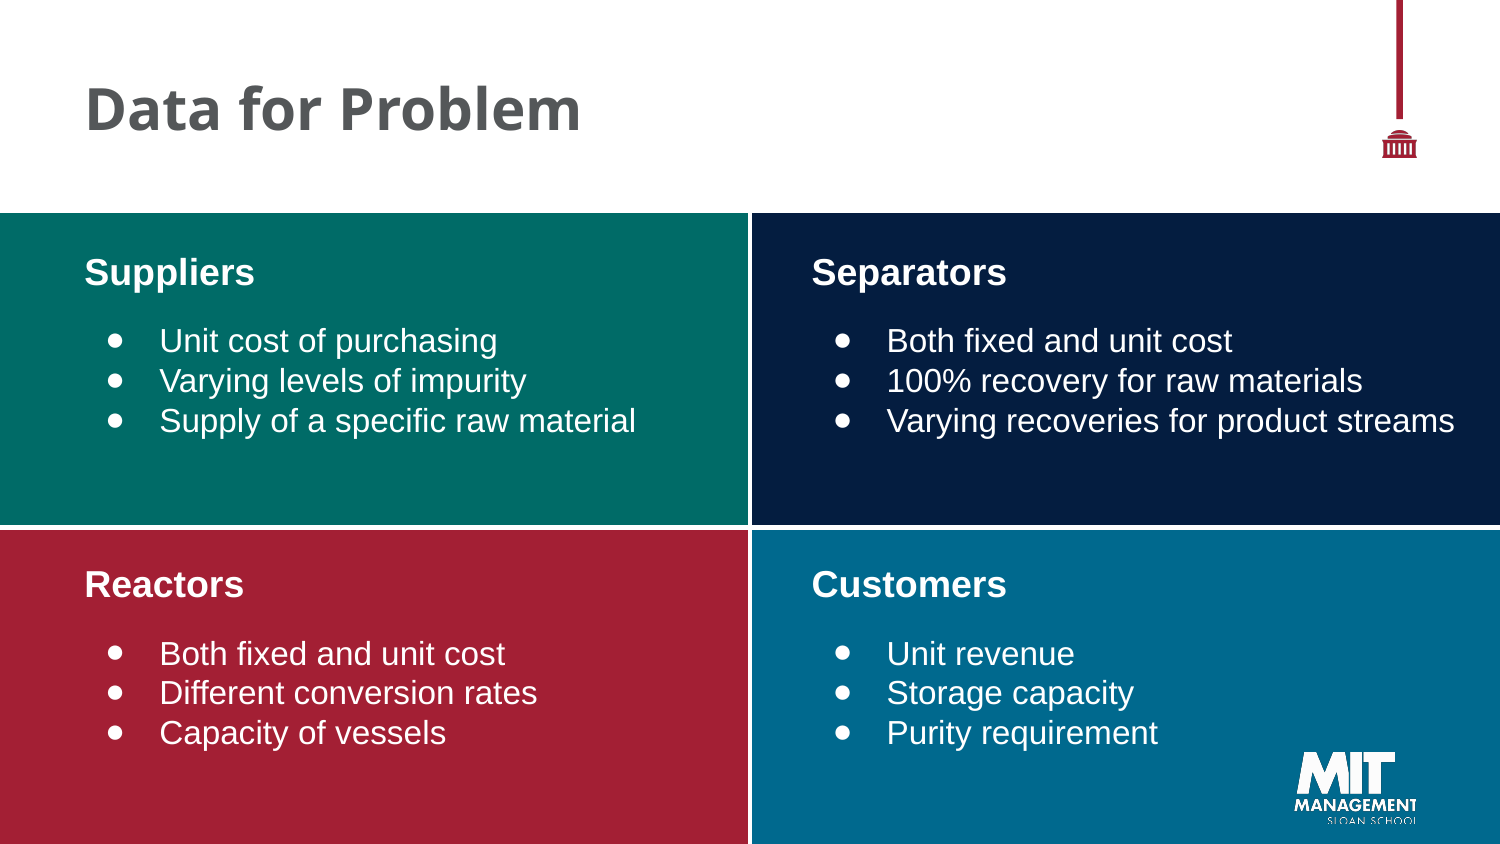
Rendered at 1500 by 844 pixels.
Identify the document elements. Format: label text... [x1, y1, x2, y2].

list Both fixed and unit cost Different conversion rates Capacity of vessels [84, 625, 691, 732]
picture [1325, 800, 1330, 811]
picture [1330, 800, 1335, 811]
picture [890, 732, 904, 743]
list Reactors [84, 542, 691, 623]
picture [1372, 800, 1377, 811]
picture [1364, 753, 1394, 793]
picture [1382, 130, 1417, 158]
picture [1403, 800, 1415, 811]
title Data for Problem [84, 37, 1189, 177]
picture [1152, 732, 1157, 744]
picture [1031, 732, 1038, 744]
picture [957, 732, 966, 750]
list Customers [811, 542, 1418, 623]
list Separators [811, 230, 1418, 310]
picture [1364, 800, 1369, 811]
list Unit revenue Storage capacity Purity requirement [811, 625, 1418, 732]
picture [1338, 800, 1348, 811]
picture [1377, 800, 1386, 811]
list Unit cost of purchasing Varying levels of impurity Supply of a specific raw material [84, 313, 691, 452]
picture [1295, 800, 1309, 811]
picture [1012, 732, 1019, 744]
list Both fixed and unit cost 100% recovery for raw materials Varying recoveries for product streams [811, 313, 1472, 452]
picture [1350, 799, 1359, 811]
picture [1114, 732, 1128, 743]
picture [911, 732, 918, 744]
picture [1298, 753, 1348, 793]
picture [949, 732, 954, 744]
list Suppliers [84, 230, 691, 310]
picture [1351, 753, 1361, 793]
picture [1389, 800, 1394, 811]
picture [994, 732, 1008, 743]
picture [1397, 800, 1403, 811]
picture [1068, 732, 1082, 743]
picture [1312, 800, 1321, 810]
